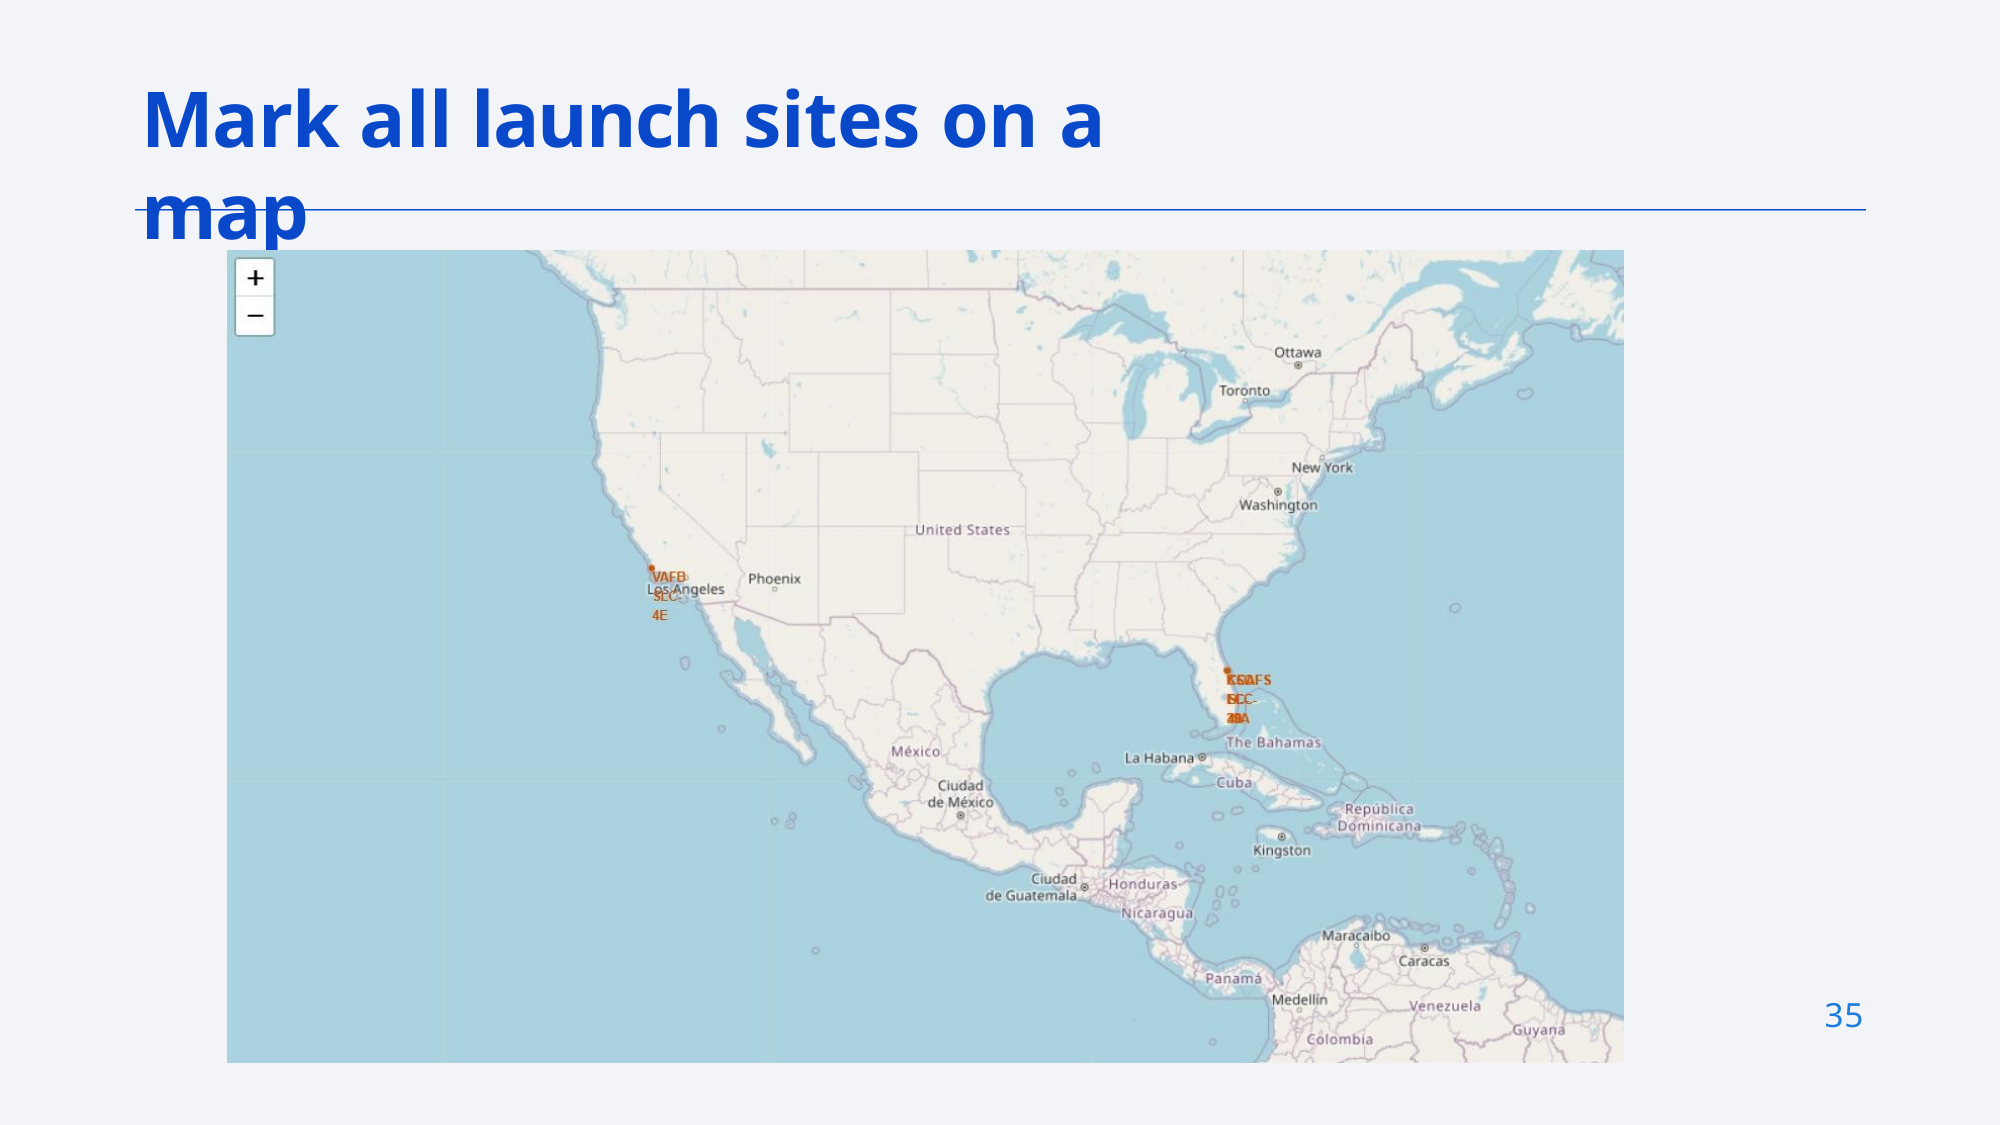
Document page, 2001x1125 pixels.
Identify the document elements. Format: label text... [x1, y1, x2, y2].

title Mark all launch sites on a map [139, 68, 1145, 259]
picture [0, 0, 2000, 1125]
slide_number 35 [1818, 1001, 1873, 1125]
